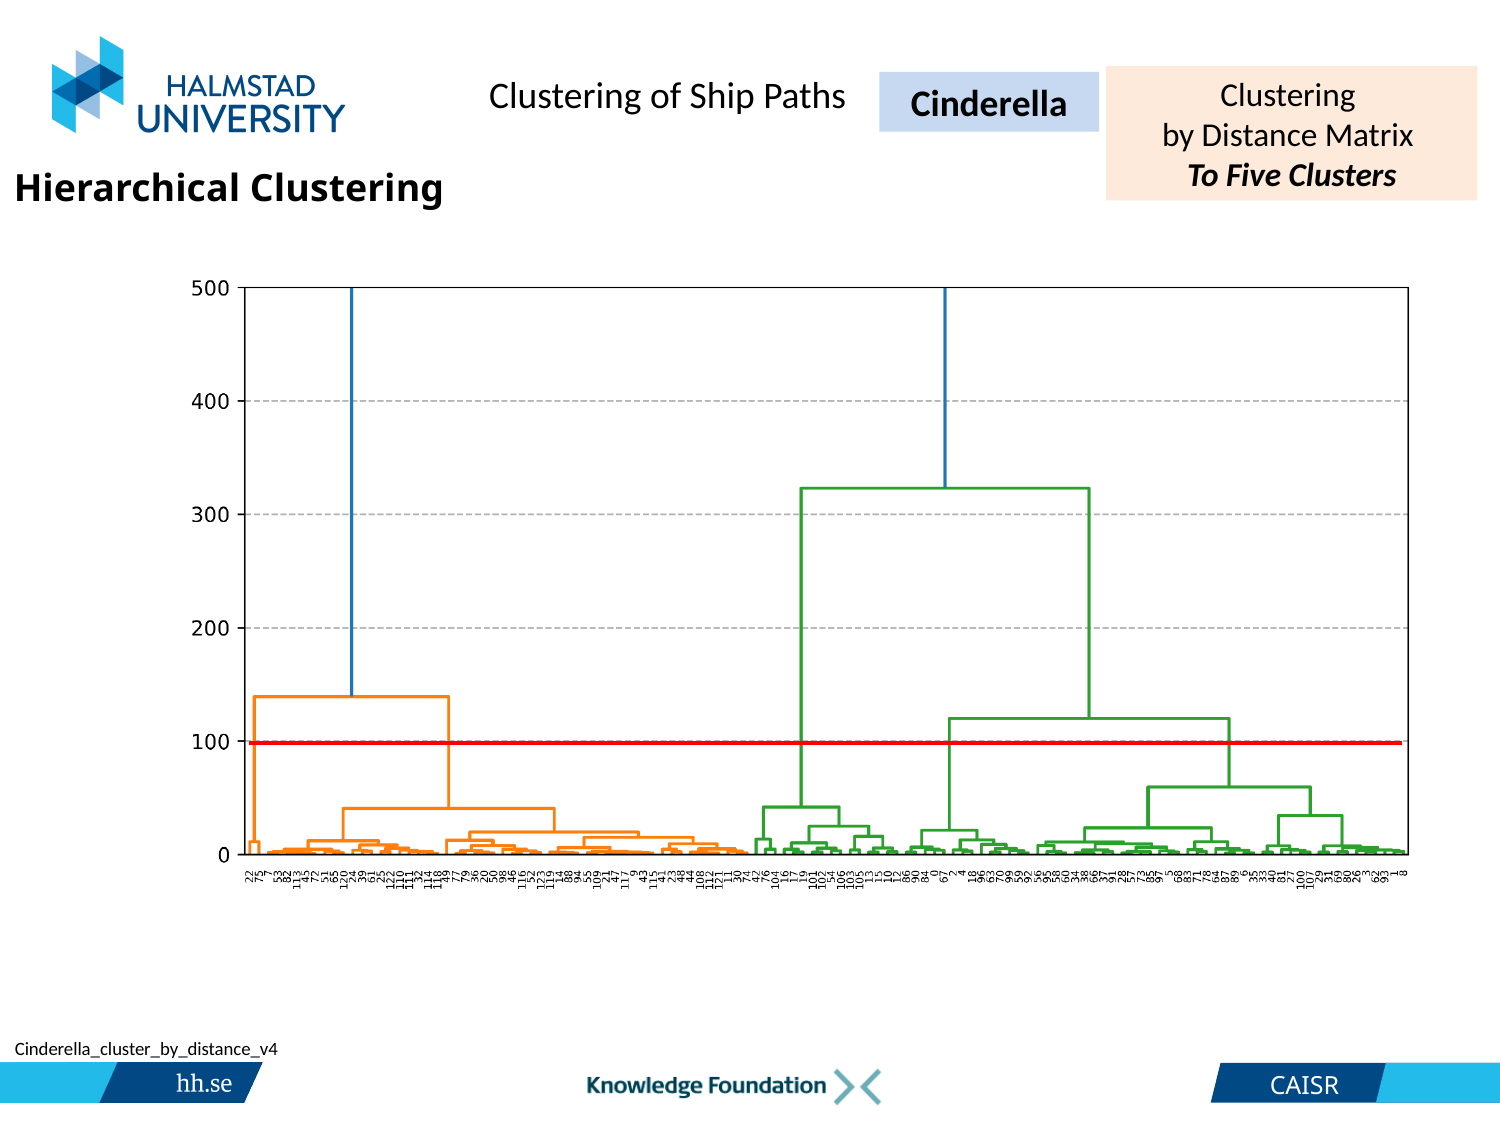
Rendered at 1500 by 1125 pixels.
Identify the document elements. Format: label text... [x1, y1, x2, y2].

text_box Cinderella [879, 71, 1100, 132]
picture [572, 1060, 897, 1113]
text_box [156, 259, 1433, 949]
picture [0, 1067, 263, 1103]
text_box Hierarchical Clustering [0, 156, 465, 217]
picture [52, 36, 345, 133]
text_box Clustering of Ship Paths [421, 63, 924, 124]
text_box Clustering by Distance Matrix To Five Clusters [1106, 65, 1478, 201]
text_box Cinderella_cluster_by_distance_v4 [0, 1029, 427, 1067]
